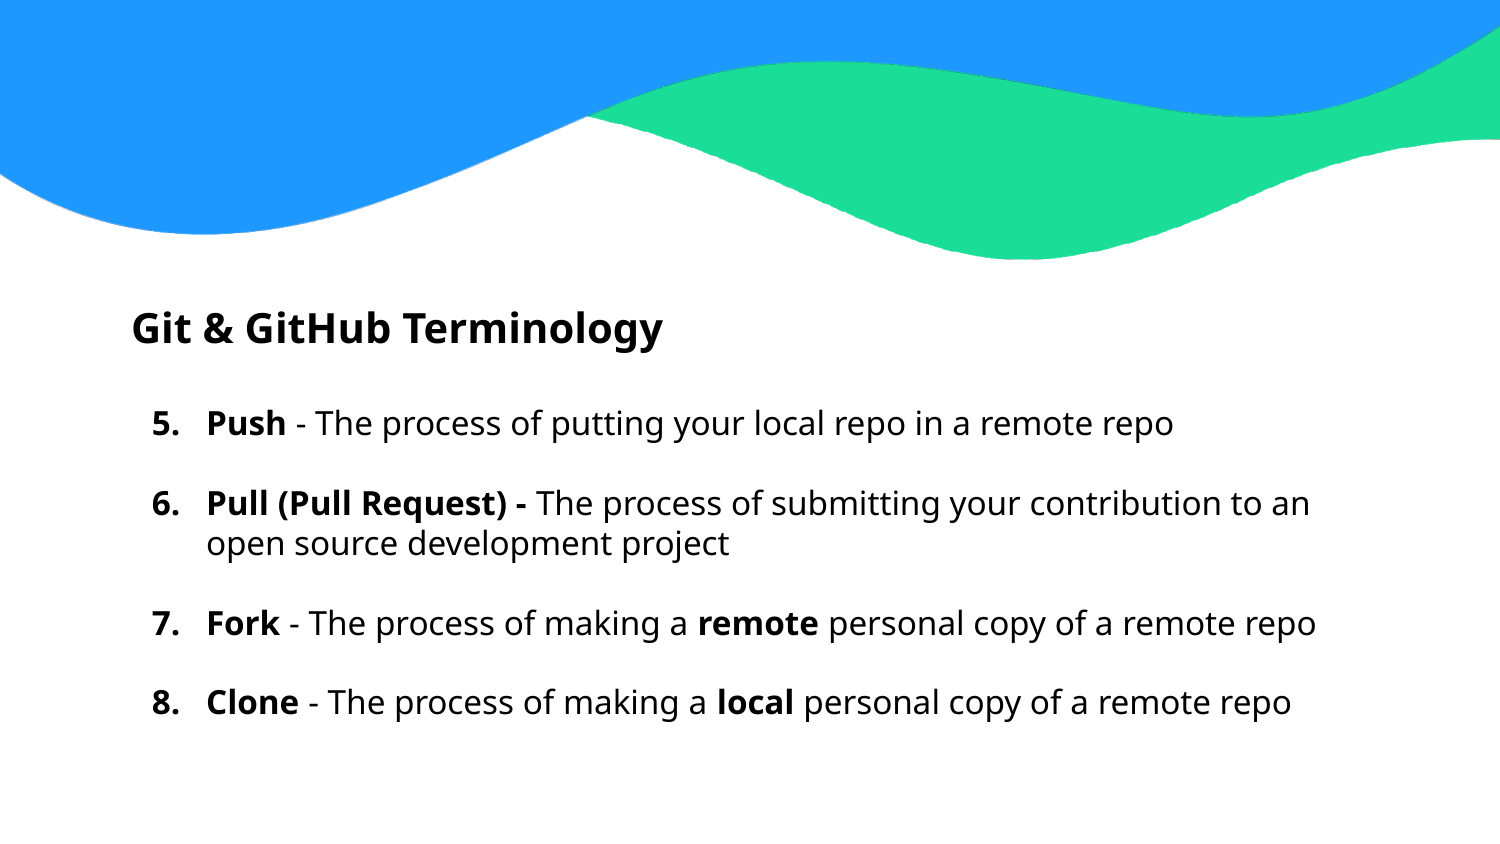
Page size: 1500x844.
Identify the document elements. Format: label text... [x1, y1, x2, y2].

text_box Git & GitHub Terminology Push - The process of putting your local repo in a remote repo Pull (Pull Request) - The process of submitting your contribution to an open source development project Fork - The process of making a remote personal copy of a remote repo Clone - The process of making a local personal copy of a remote repo [116, 287, 1384, 740]
picture [0, 0, 1500, 260]
